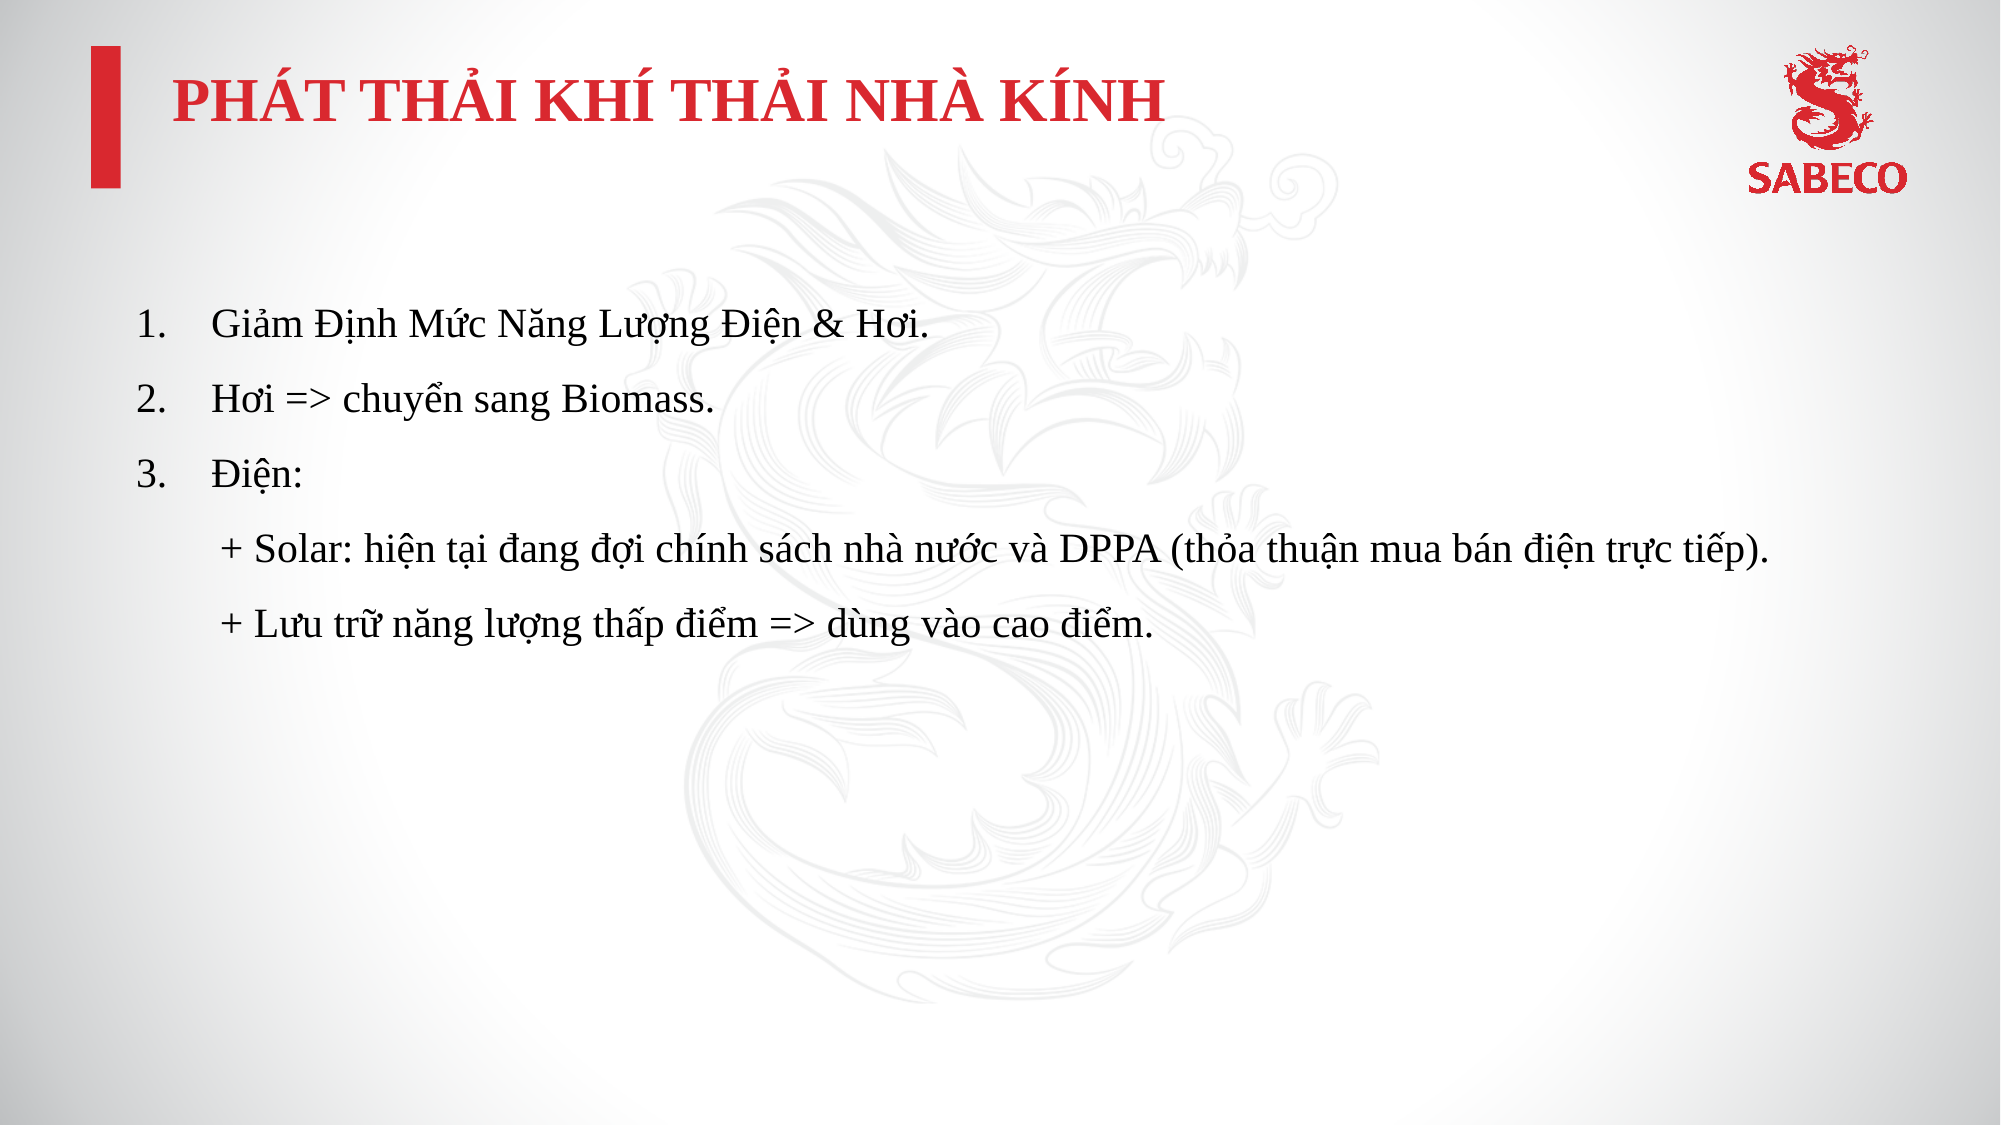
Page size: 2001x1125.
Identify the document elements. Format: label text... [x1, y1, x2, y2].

picture [0, 0, 2001, 1125]
title PHÁT THẢI KHÍ THẢI NHÀ KÍNH [167, 53, 1699, 159]
text_box Giảm Định Mức Năng Lượng Điện & Hơi. Hơi => chuyển sang Biomass. Điện: + Solar: hiện tại đang đợi chính sách nhà nước và DPPA (thỏa thuận mua bán điện trực tiếp). + Lưu trữ năng lượng thấp điểm => dùng vào cao điểm. [121, 263, 1815, 729]
